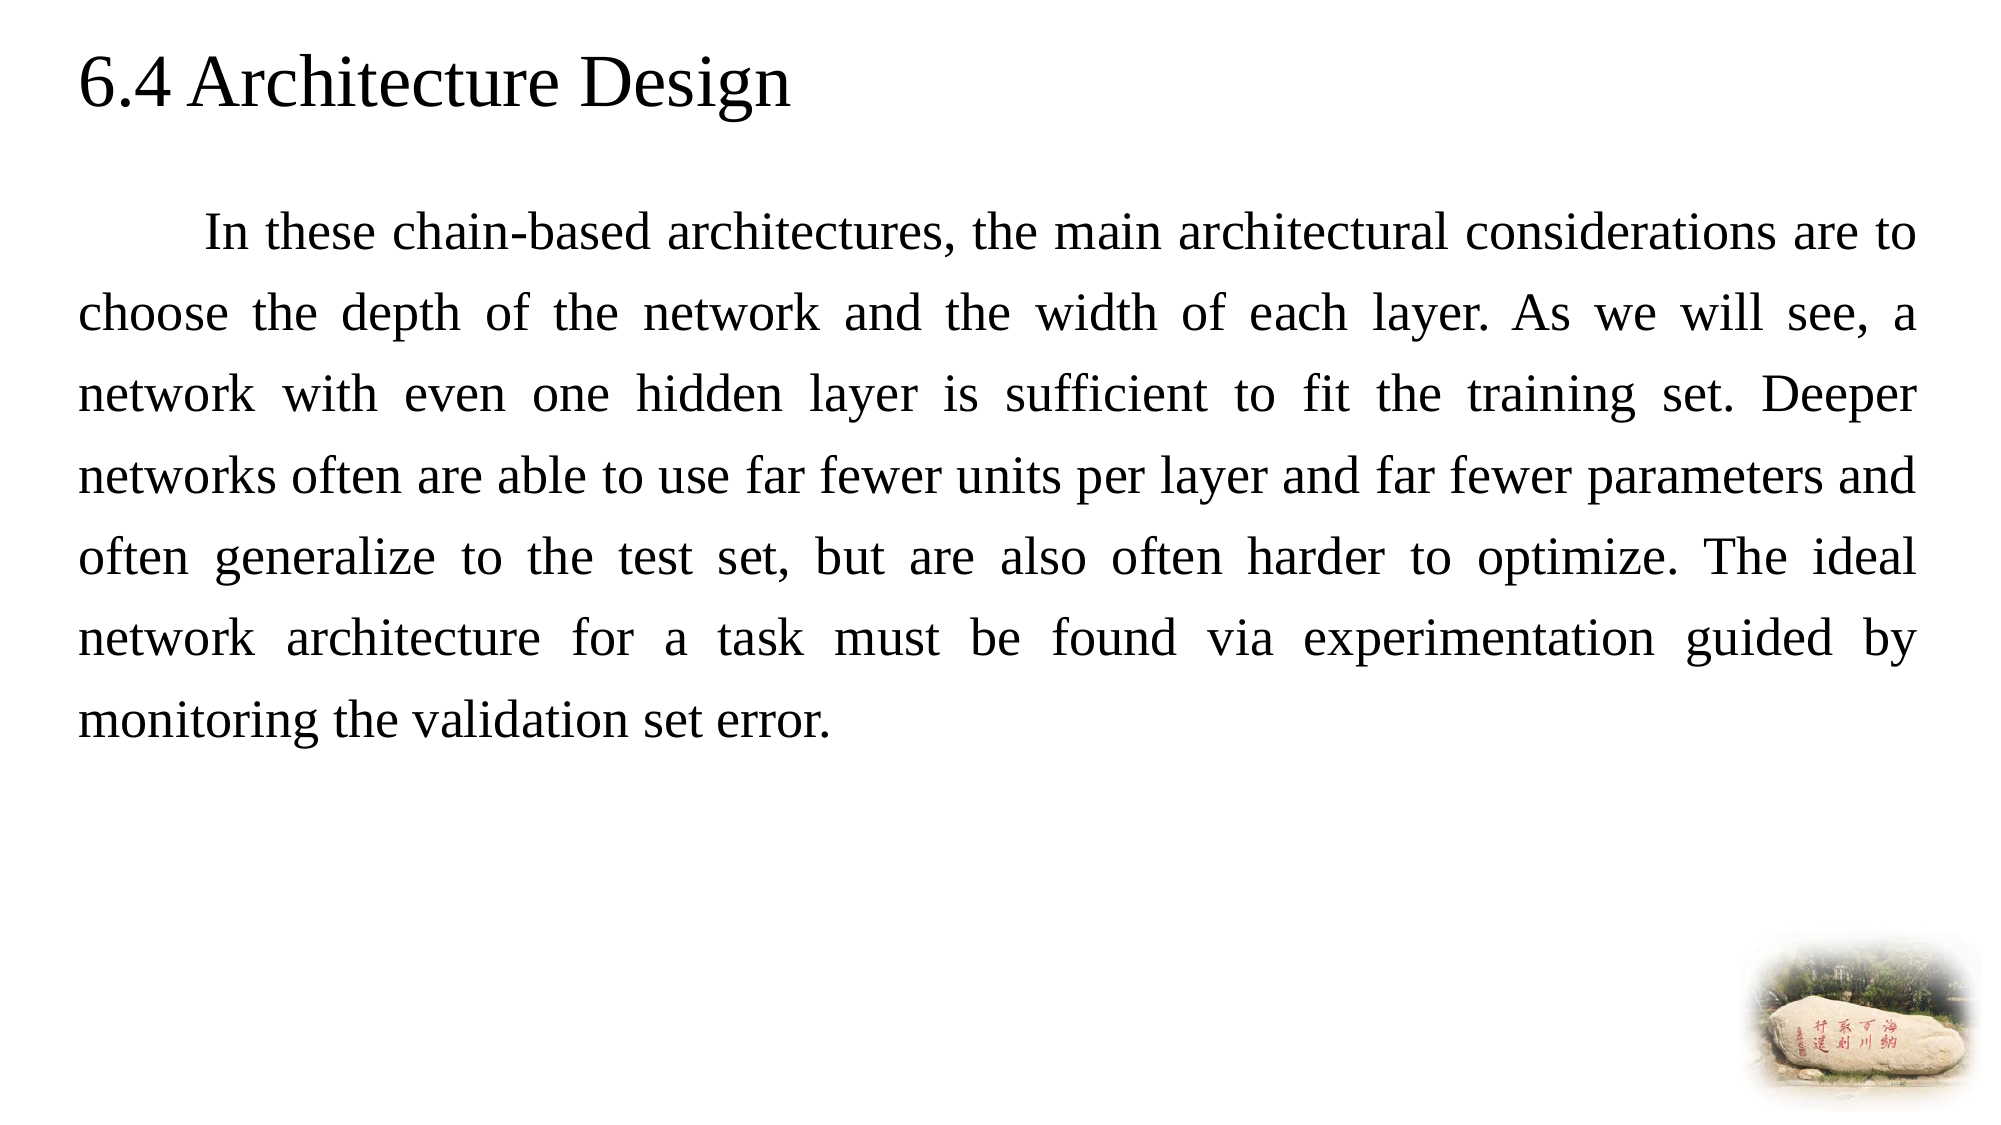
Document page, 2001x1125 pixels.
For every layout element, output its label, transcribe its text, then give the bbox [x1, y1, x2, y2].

title 6.4 Architecture Design [63, 21, 1936, 142]
picture [1740, 927, 1985, 1112]
list In these chain-based architectures, the main architectural considerations are to choose the depth of the network and the width of each layer. As we will see, a network with even one hidden layer is sufficient to fit the training set. Deeper networks often are able to use far fewer units per layer and far fewer parameters and often generalize to the test set, but are also often harder to optimize. The ideal network architecture for a task must be found via experimentation guided by monitoring the validation set error. [63, 171, 1936, 1014]
